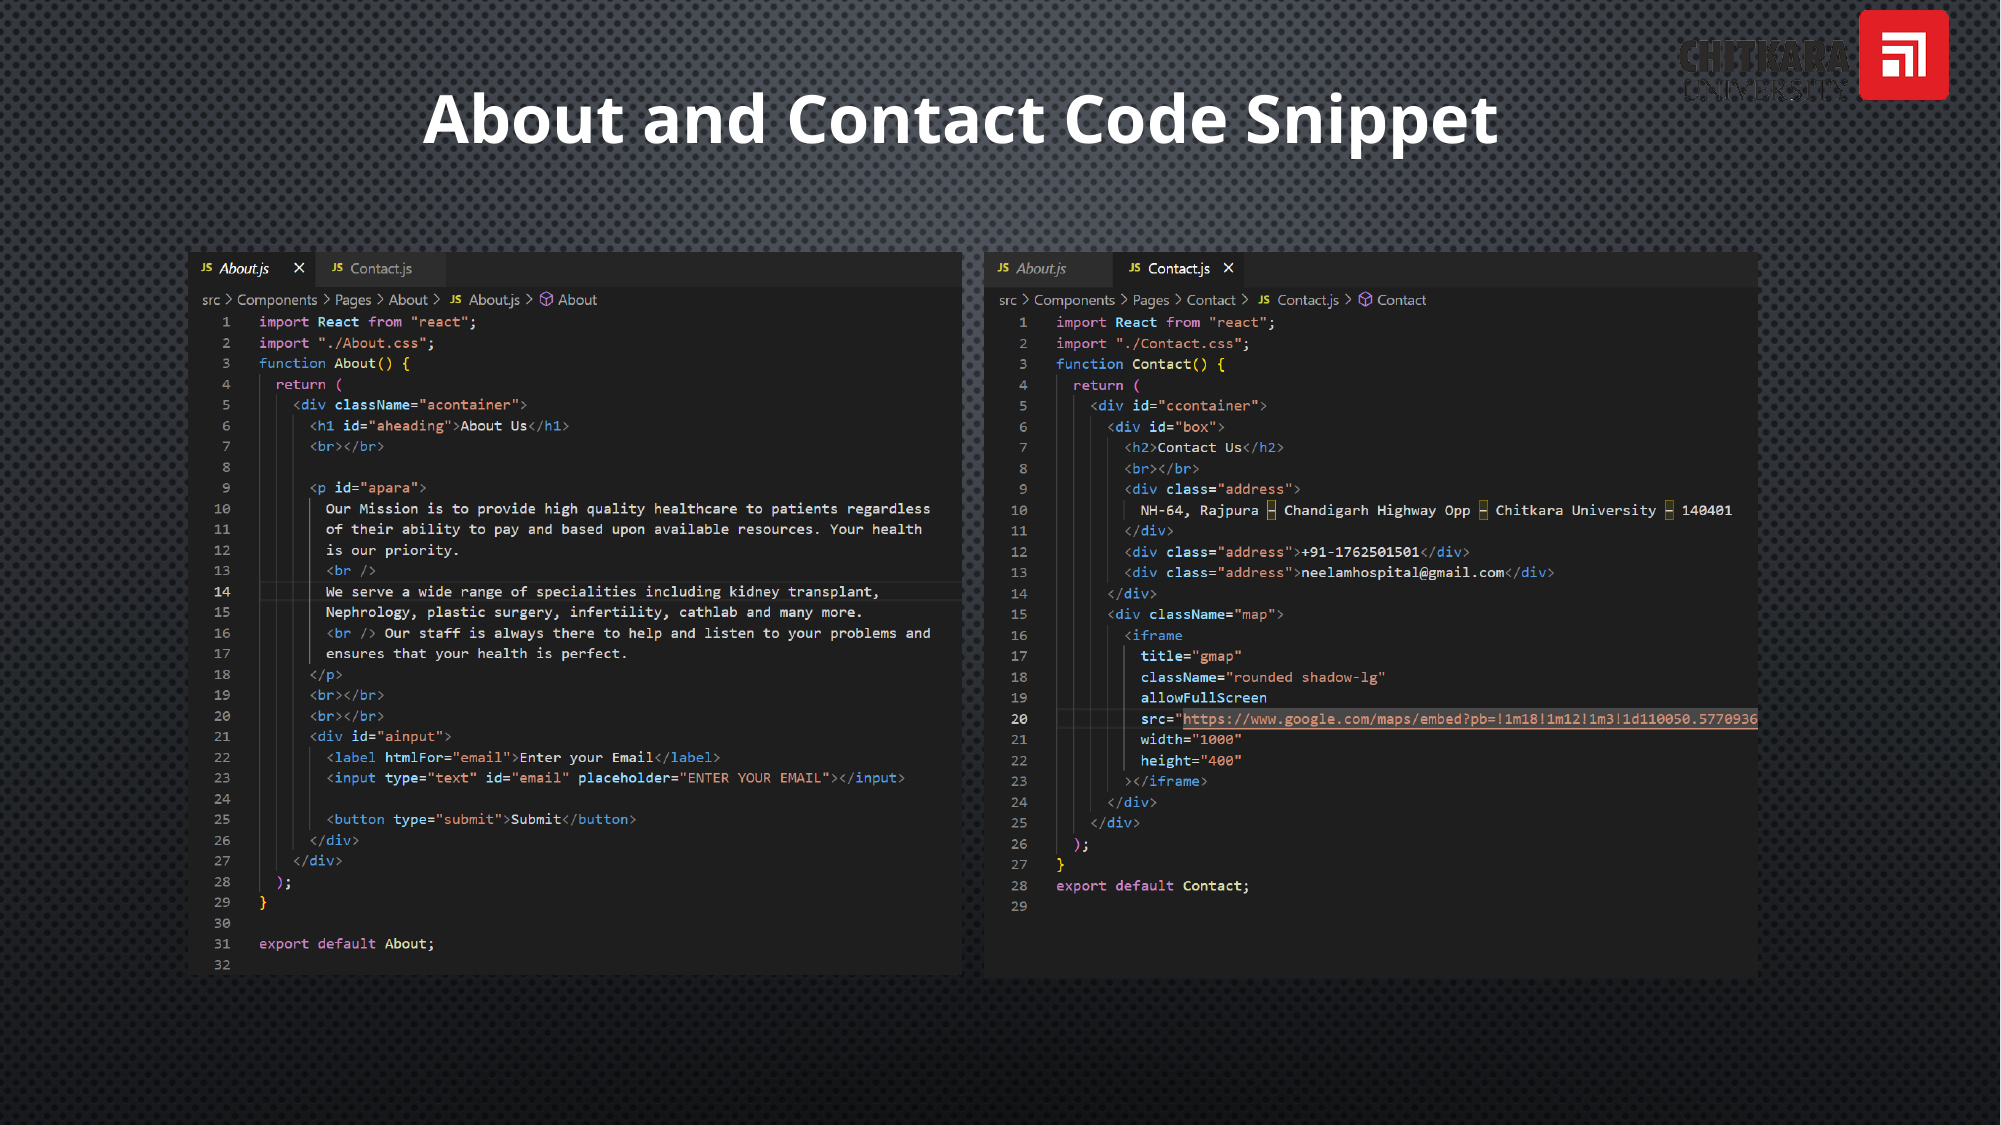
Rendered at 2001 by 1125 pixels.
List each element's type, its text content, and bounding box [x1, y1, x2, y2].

picture [188, 251, 963, 975]
picture [1673, 0, 1954, 118]
text_box About and Contact Code Snippet [338, 69, 1586, 165]
picture [984, 251, 1758, 978]
